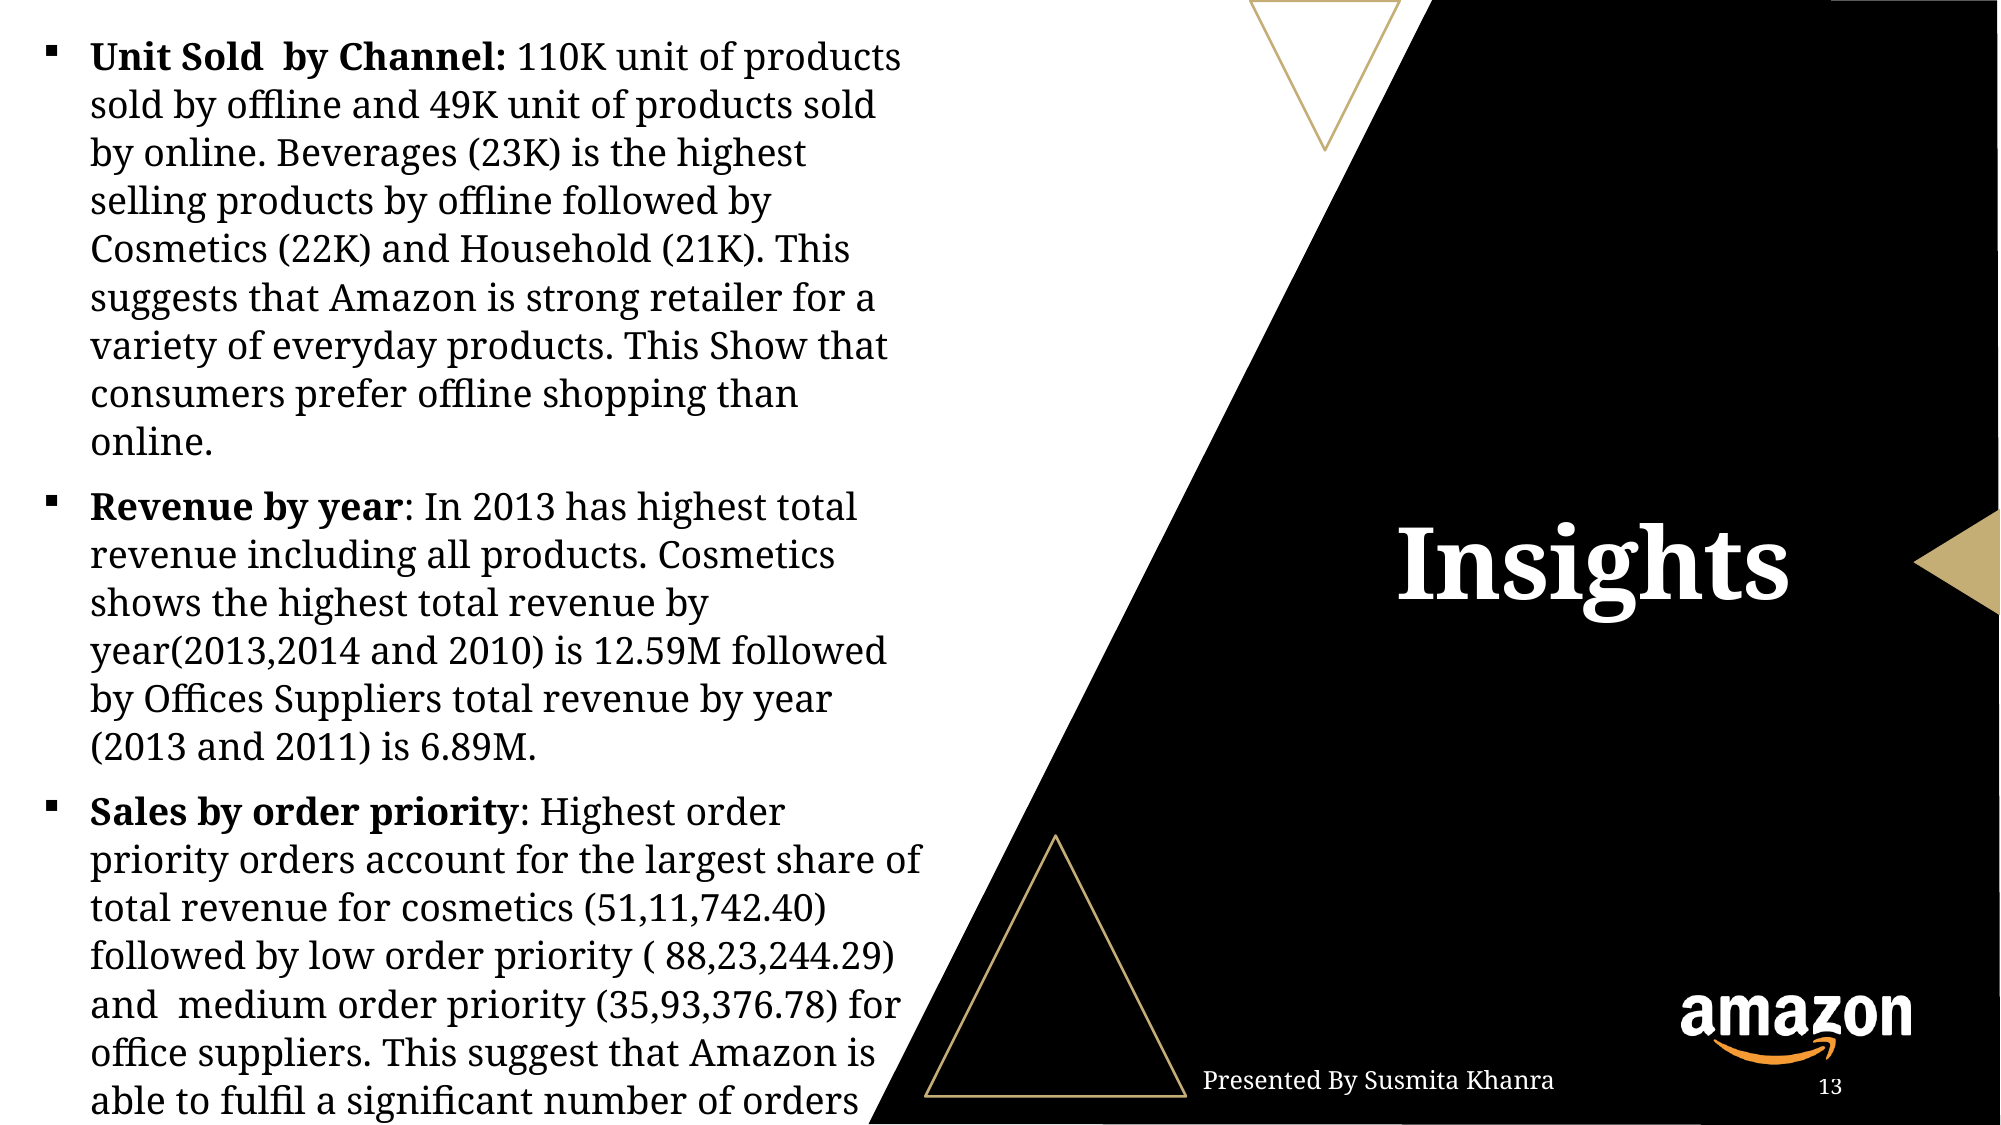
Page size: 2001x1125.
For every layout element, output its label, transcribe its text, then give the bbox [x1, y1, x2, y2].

picture [1680, 994, 1914, 1080]
text_box Unit Sold by Channel: 110K unit of products sold by offline and 49K unit of products sold by online. Beverages (23K) is the highest selling products by offline followed by Cosmetics (22K) and Household (21K). This suggests that Amazon is strong retailer for a variety of everyday products. This Show that consumers prefer offline shopping than online. Revenue by year: In 2013 has highest total revenue including all products. Cosmetics shows the highest total revenue by year(2013,2014 and 2010) is 12.59M followed by Offices Suppliers total revenue by year (2013 and 2011) is 6.89M. Sales by order priority: Highest order priority orders account for the largest share of total revenue for cosmetics (51,11,742.40) followed by low order priority ( 88,23,244.29) and medium order priority (35,93,376.78) for office suppliers. This suggest that Amazon is able to fulfil a significant number of orders quickly and efficiently. Yearly profit: 2012 and 2013 are the top sales yearly profit. [28, 22, 938, 1125]
title Insights [1275, 320, 1914, 814]
text_box Presented By Susmita Khanra [1188, 1057, 2000, 1118]
